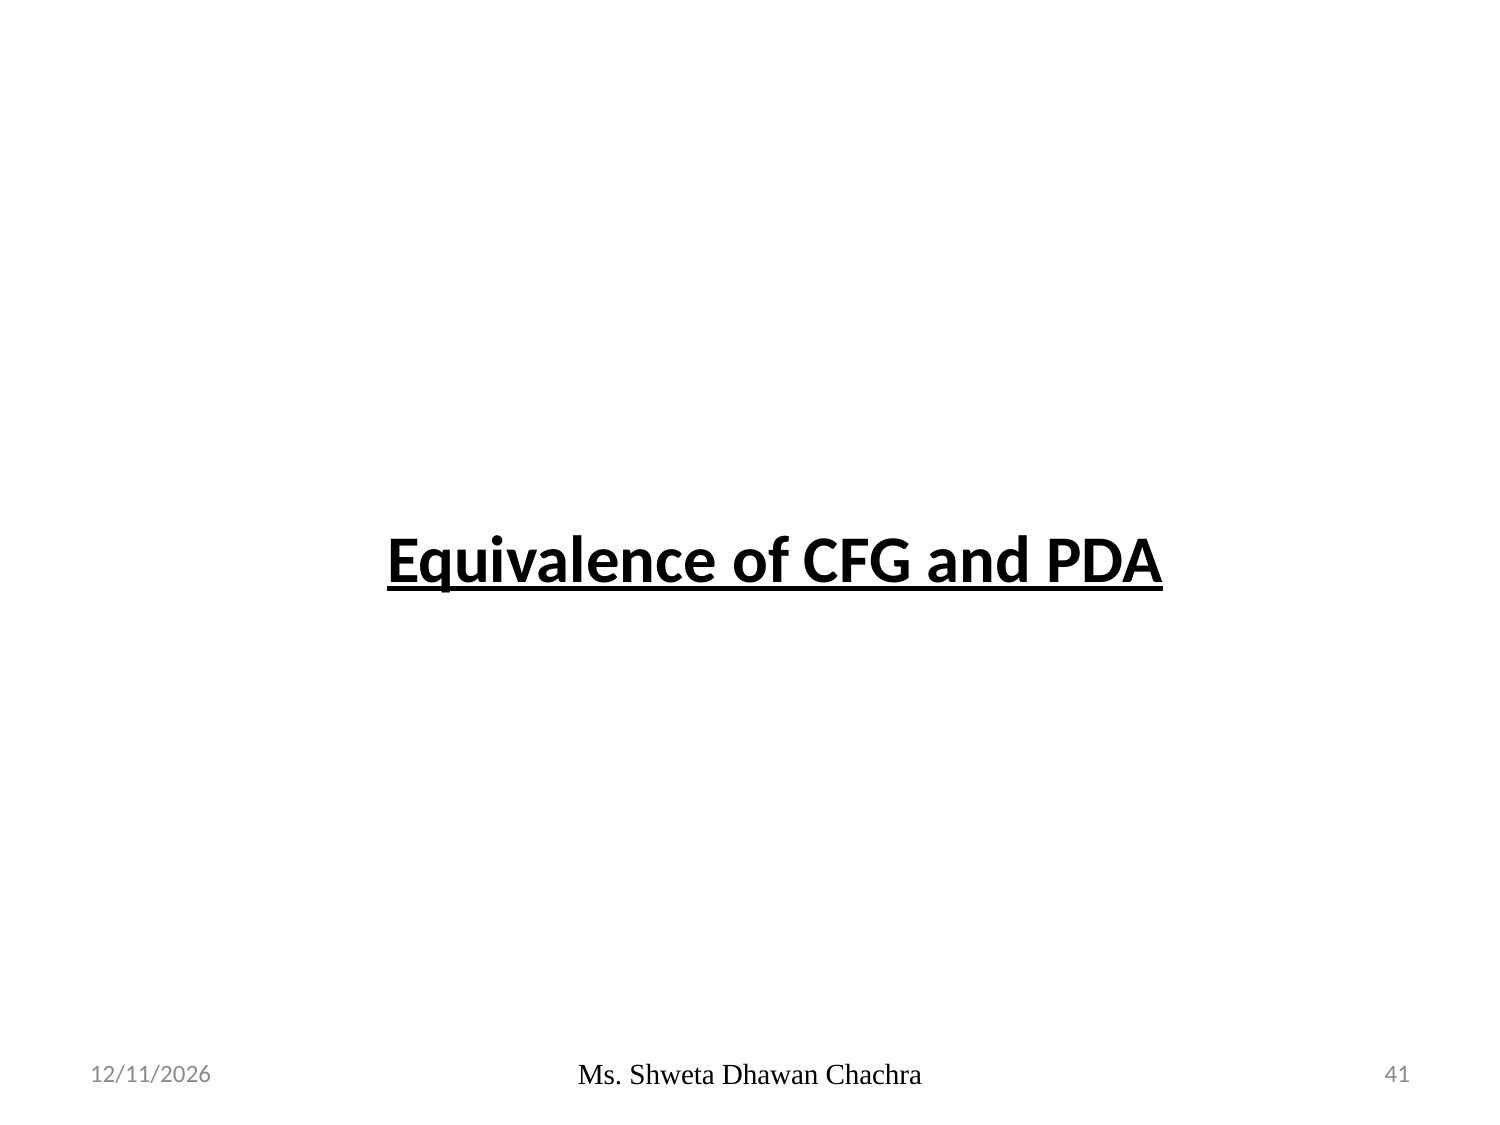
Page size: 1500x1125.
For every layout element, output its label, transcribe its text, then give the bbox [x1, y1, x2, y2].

footer Ms. Shweta Dhawan Chachra [512, 1042, 988, 1103]
title Equivalence of CFG and PDA [100, 515, 1451, 596]
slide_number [75, 1042, 425, 1103]
slide_number 41 [1074, 1042, 1425, 1103]
